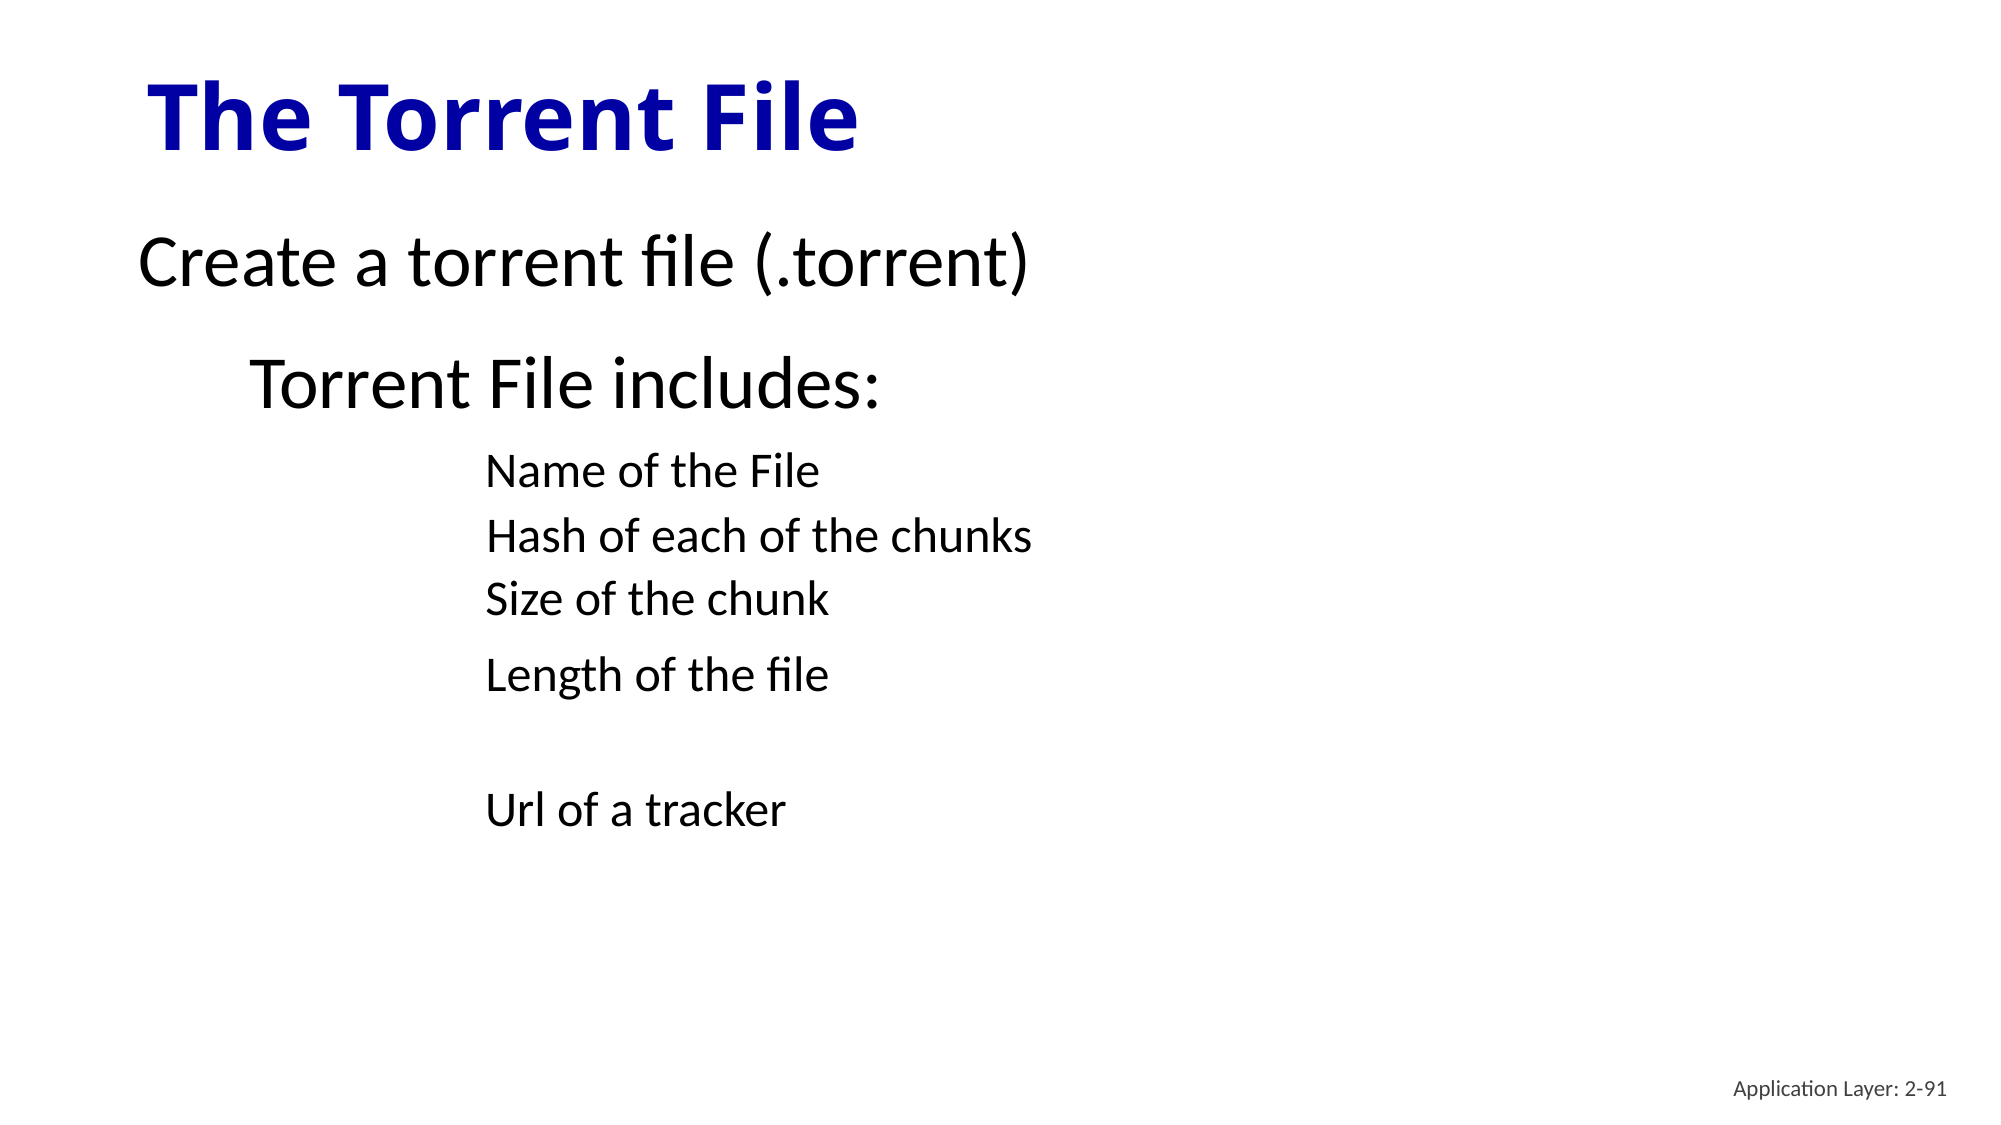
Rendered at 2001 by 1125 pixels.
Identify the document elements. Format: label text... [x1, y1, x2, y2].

text_box Hash of each of the chunks [486, 502, 1033, 563]
title The Torrent File [131, 47, 1856, 195]
text_box Torrent File includes: [249, 333, 884, 424]
text_box Create a torrent file (.torrent) [138, 211, 1033, 302]
text_box Name of the File [485, 437, 821, 498]
text_box Size of the chunk [485, 565, 830, 626]
text_box Length of the file [485, 641, 842, 702]
text_box Url of a tracker [484, 776, 788, 837]
slide_number Application Layer: 2-91 [1512, 1056, 1963, 1117]
